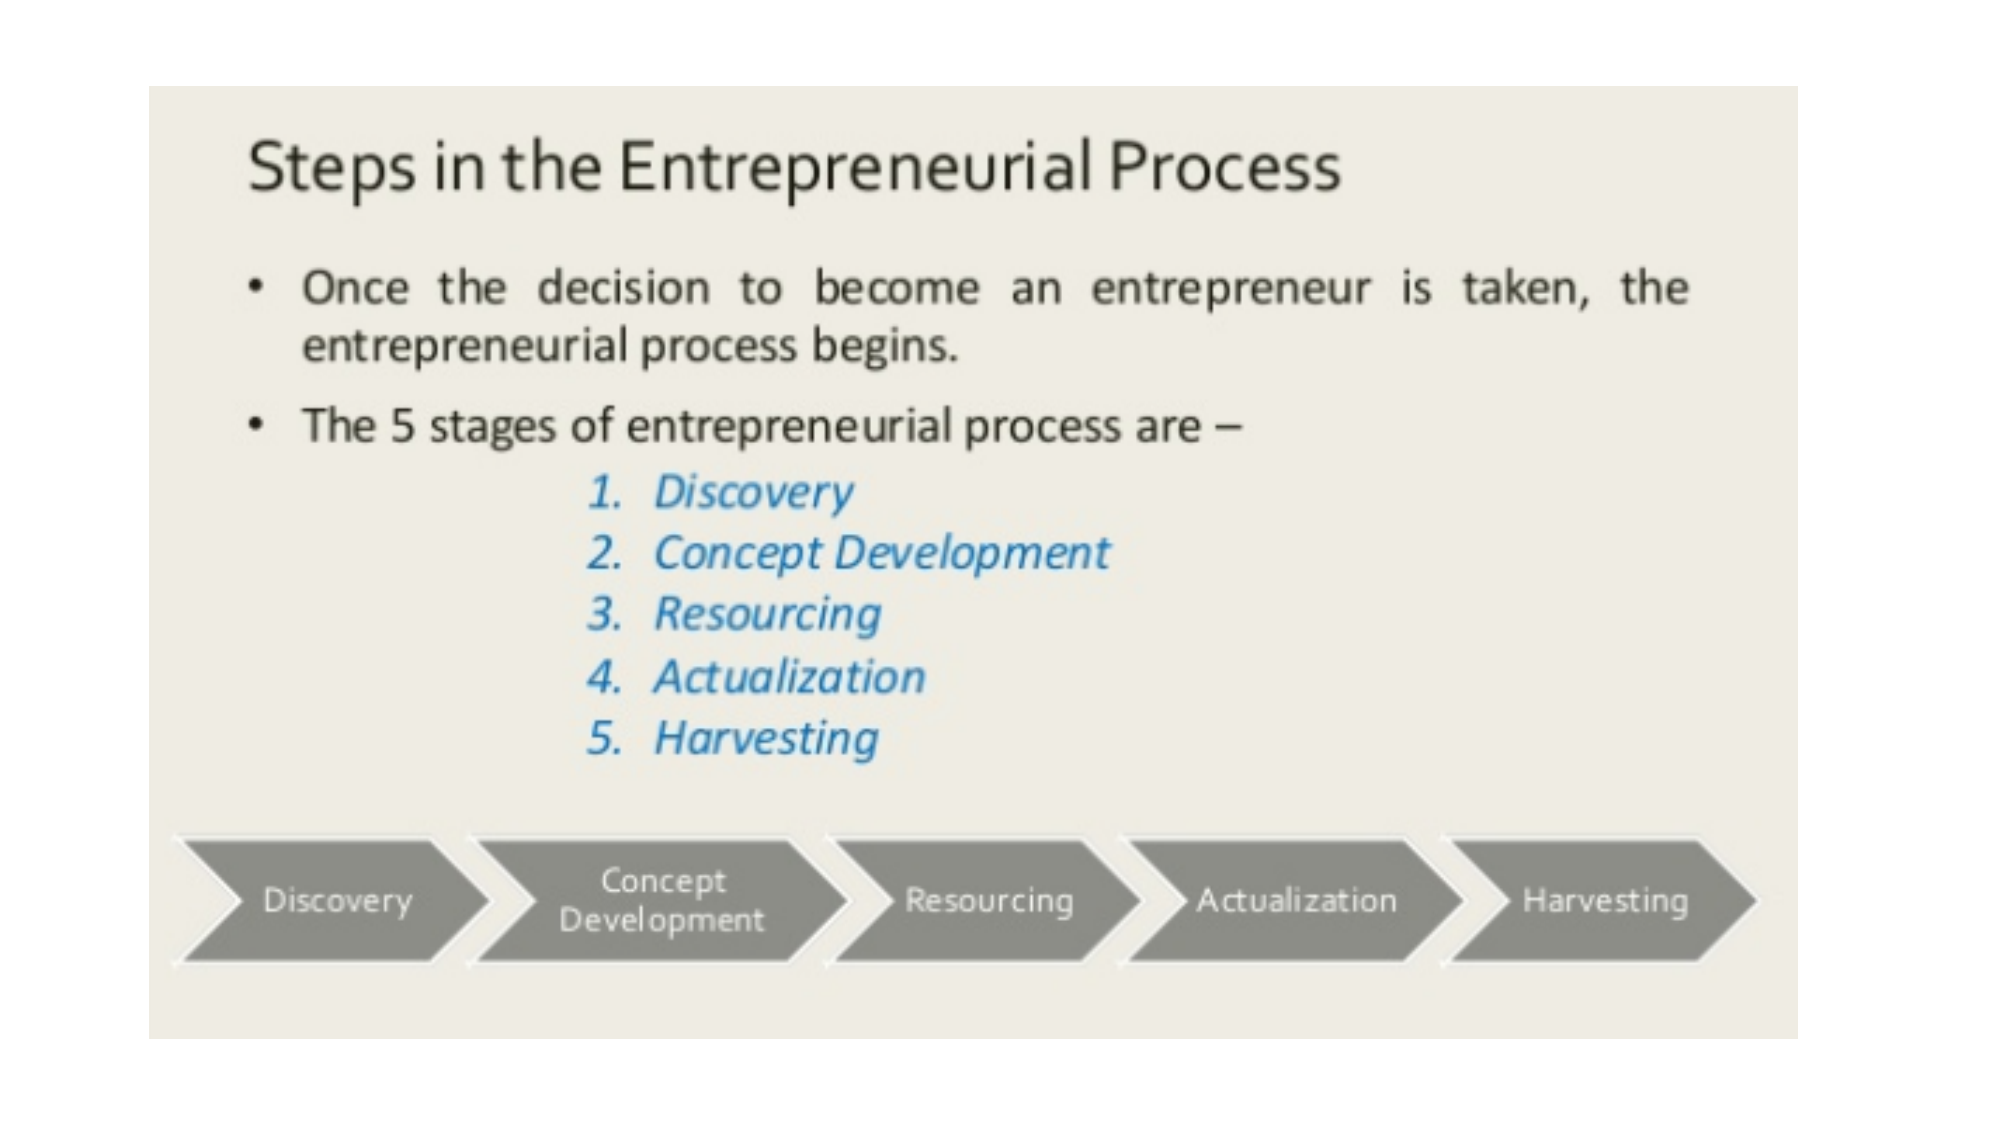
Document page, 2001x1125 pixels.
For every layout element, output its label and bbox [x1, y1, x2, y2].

list [149, 86, 1798, 1039]
